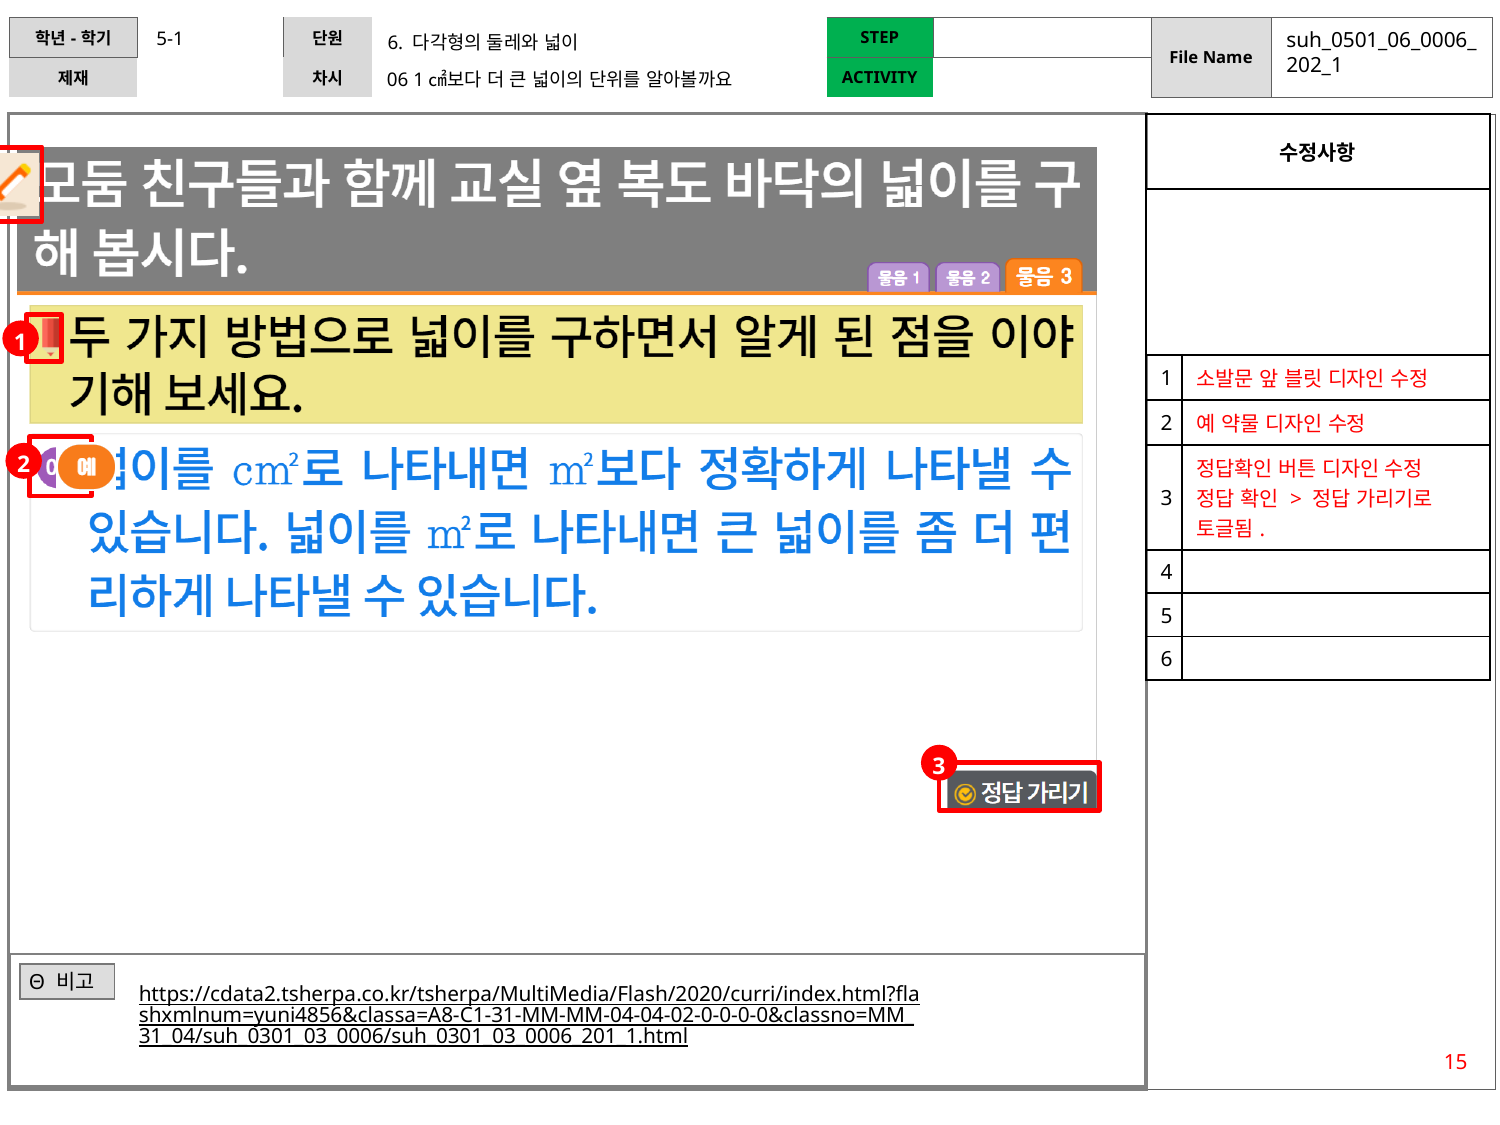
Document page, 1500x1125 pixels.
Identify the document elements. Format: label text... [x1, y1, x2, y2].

text_box 1 [4, 320, 12, 357]
text_box 2 [3, 444, 12, 478]
table_cell 정답확인 버튼 디자인 수정 정답 확인 > 정답 가리기로 토글됨. [1183, 446, 1489, 549]
table_cell 6 [1147, 637, 1181, 679]
table_cell 5 [1147, 594, 1181, 636]
text_box suh_0501_06_0006_202_1 [1271, 18, 1500, 84]
table_cell [1183, 637, 1489, 679]
text_box 06 1㎠보다 더 큰 넓이의 단위를 알아볼까요 [372, 60, 821, 96]
table_cell [1183, 551, 1489, 592]
table_cell 3 [1147, 446, 1181, 549]
text_box https://cdata2.tsherpa.co.kr/tsherpa/MultiMedia/Flash/2020/curri/index.html?flashxmlnum=yuni4856&classa=A8-C1-31-MM-MM-04-04-02-0-0-0-0&classno=MM_31_04/suh_0301_03_0006/suh_0301_03_0006_201_1.html [123, 973, 939, 1042]
table_cell 2 [1147, 401, 1181, 444]
text_box 5-1 [141, 18, 284, 55]
table_cell 예 약물 디자인 수정 [1183, 401, 1489, 444]
table_cell 1 [1147, 356, 1181, 399]
table_cell [1183, 594, 1489, 636]
text_box 6. 다각형의 둘레와 넓이 [372, 23, 828, 48]
picture [0, 147, 1097, 809]
table_header 수정사항 [1147, 115, 1489, 188]
table_cell 소발문 앞 블릿 디자인 수정 [1183, 356, 1489, 399]
table_cell [1147, 190, 1489, 354]
text_box [0, 145, 18, 152]
table_cell 4 [1147, 551, 1181, 592]
